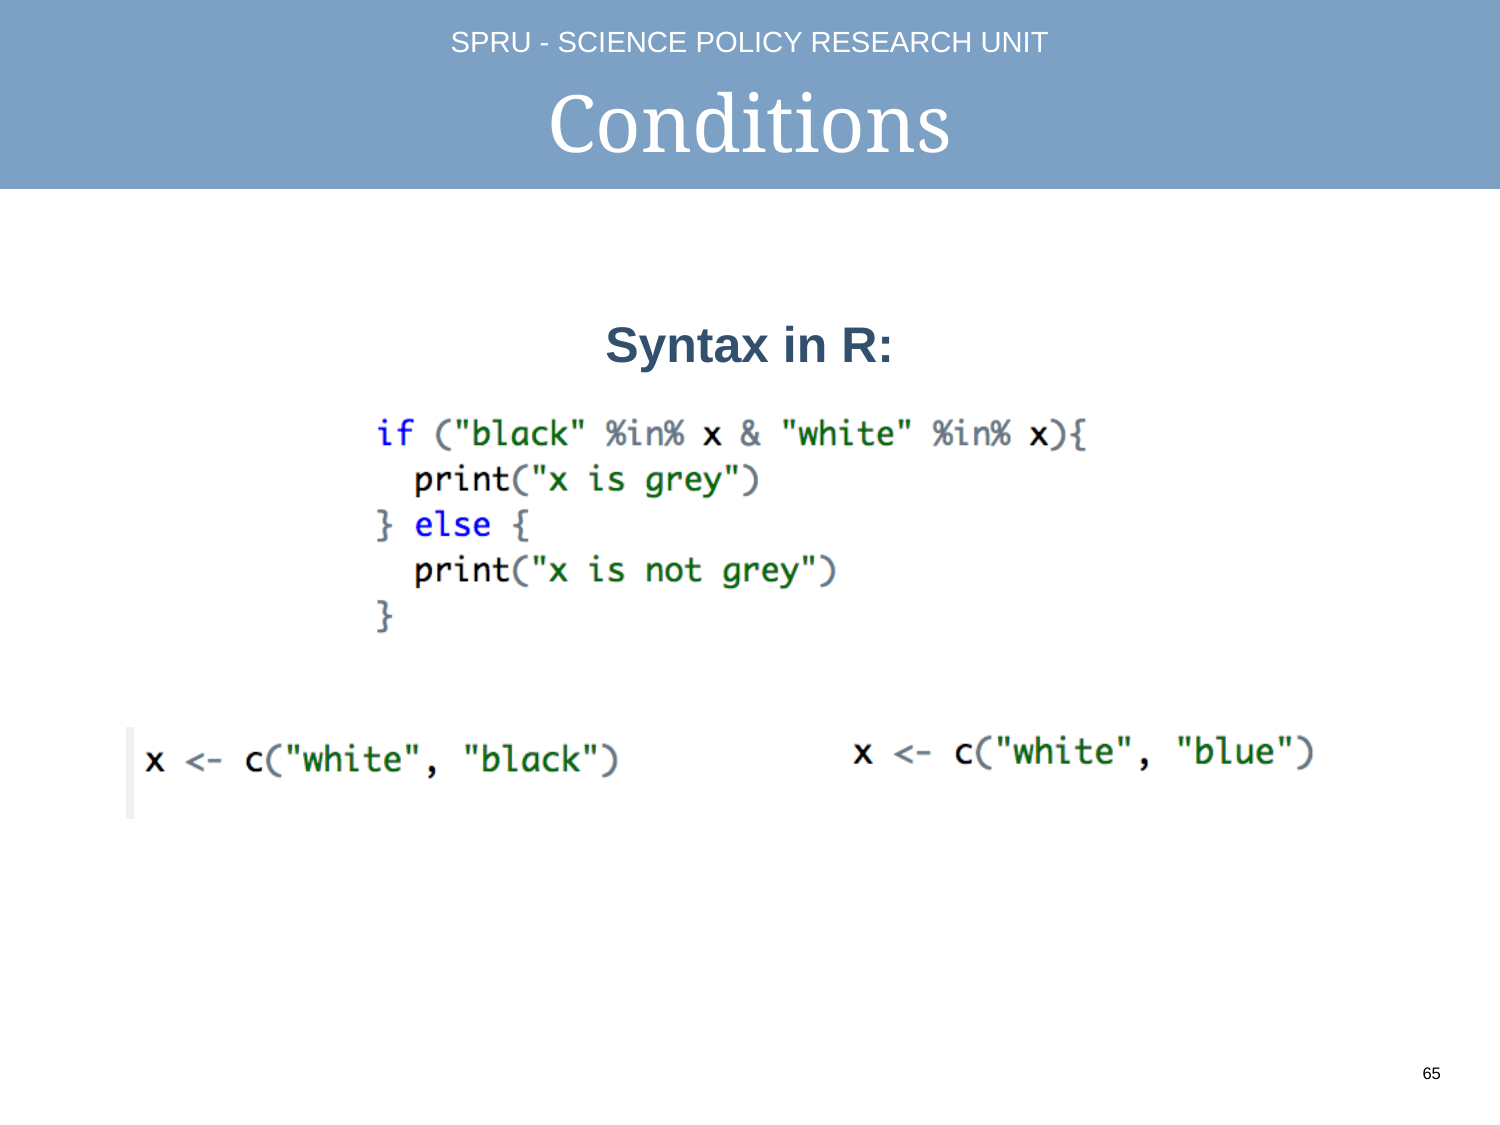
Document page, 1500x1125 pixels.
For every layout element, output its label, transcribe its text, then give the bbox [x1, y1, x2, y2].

subtitle Syntax in R: [126, 331, 1374, 475]
title Conditions [59, 68, 1441, 185]
picture [842, 727, 1340, 782]
picture [126, 727, 651, 819]
picture [368, 407, 1132, 651]
